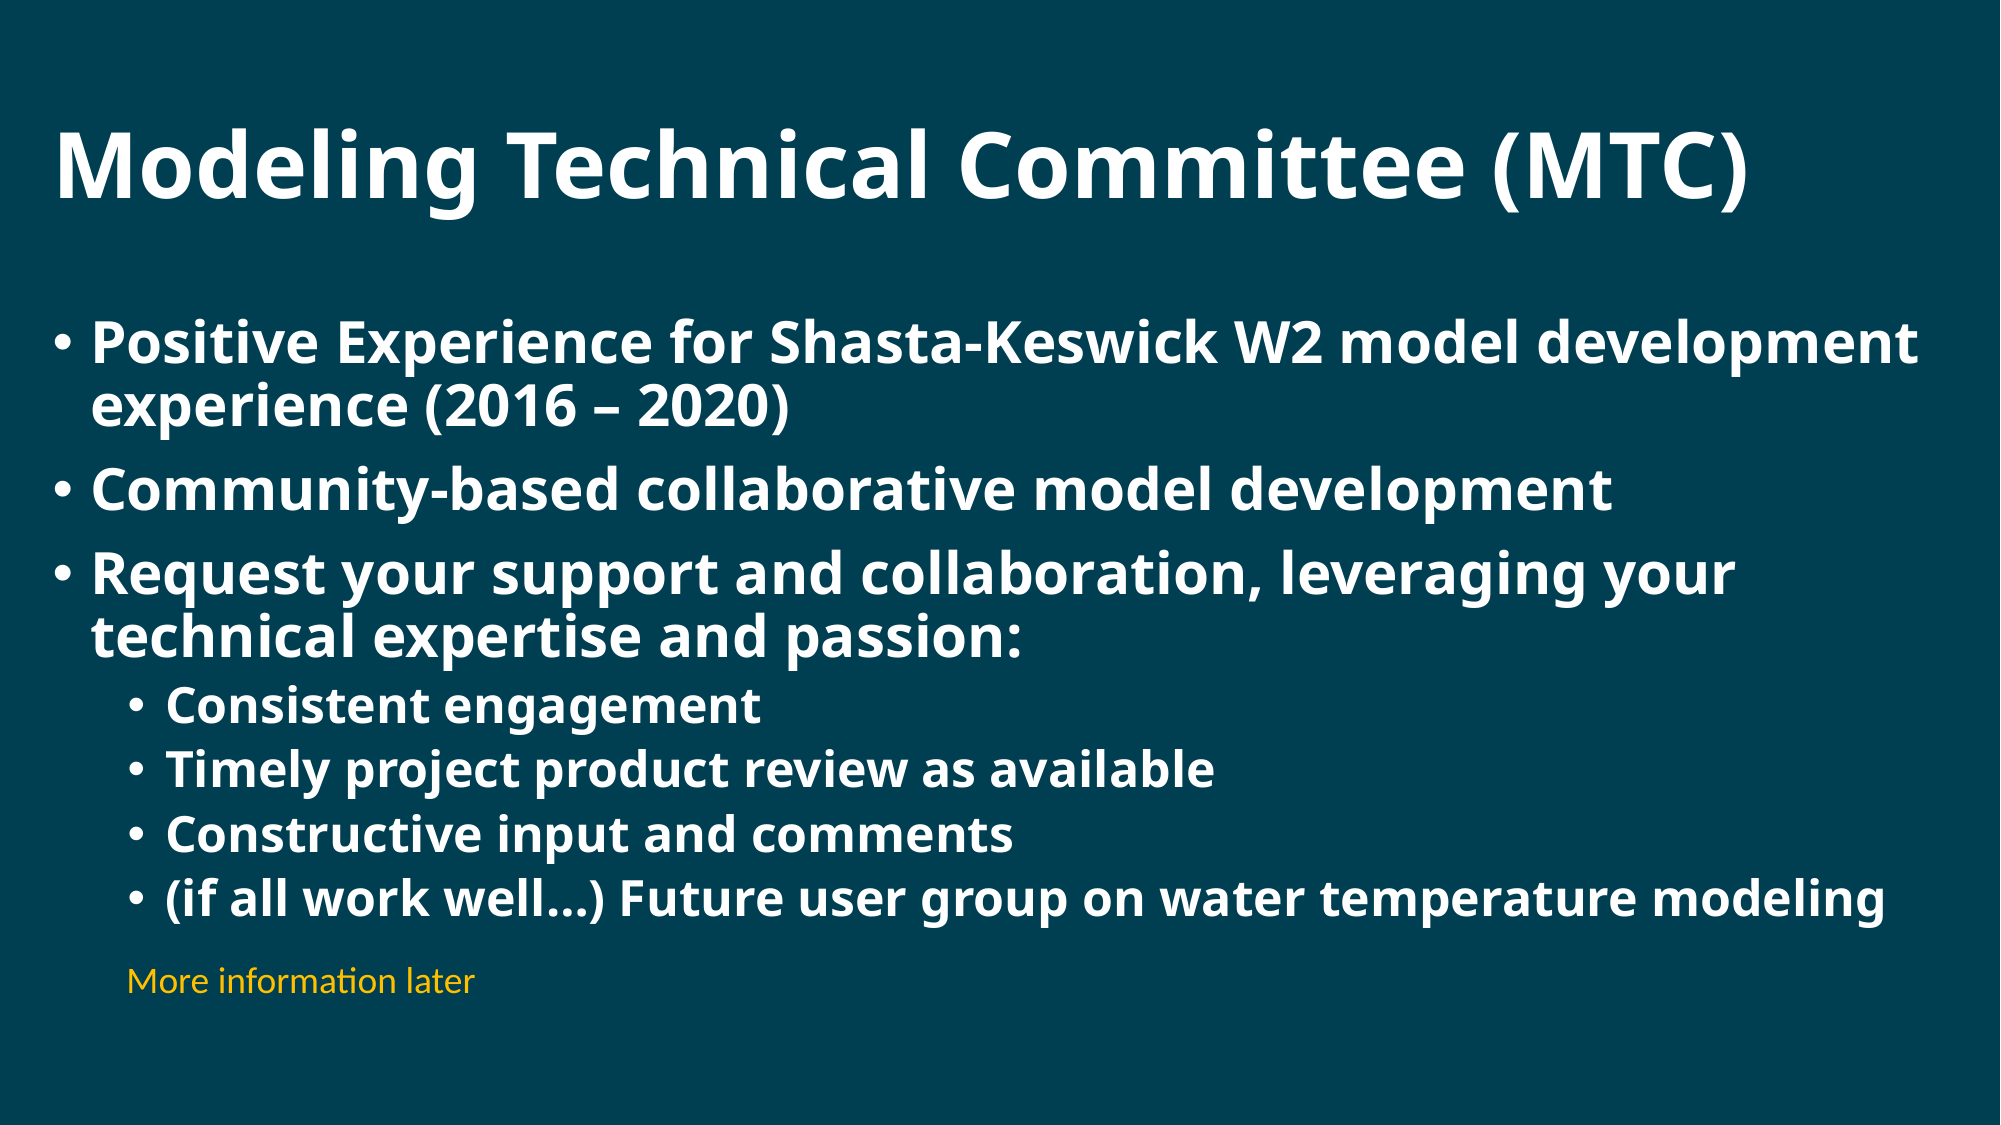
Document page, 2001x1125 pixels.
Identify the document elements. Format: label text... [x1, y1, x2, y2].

text_box More information later [111, 948, 491, 1009]
list Positive Experience for Shasta-Keswick W2 model development experience (2016 – 2020) Community-based collaborative model development Request your support and collaboration, leveraging your technical expertise and passion: Consistent engagement Timely project product review as available Constructive input and comments (if all work well…) Future user group on water temperature modeling [37, 305, 1958, 1020]
title Modeling Technical Committee (MTC) [37, 59, 1958, 278]
